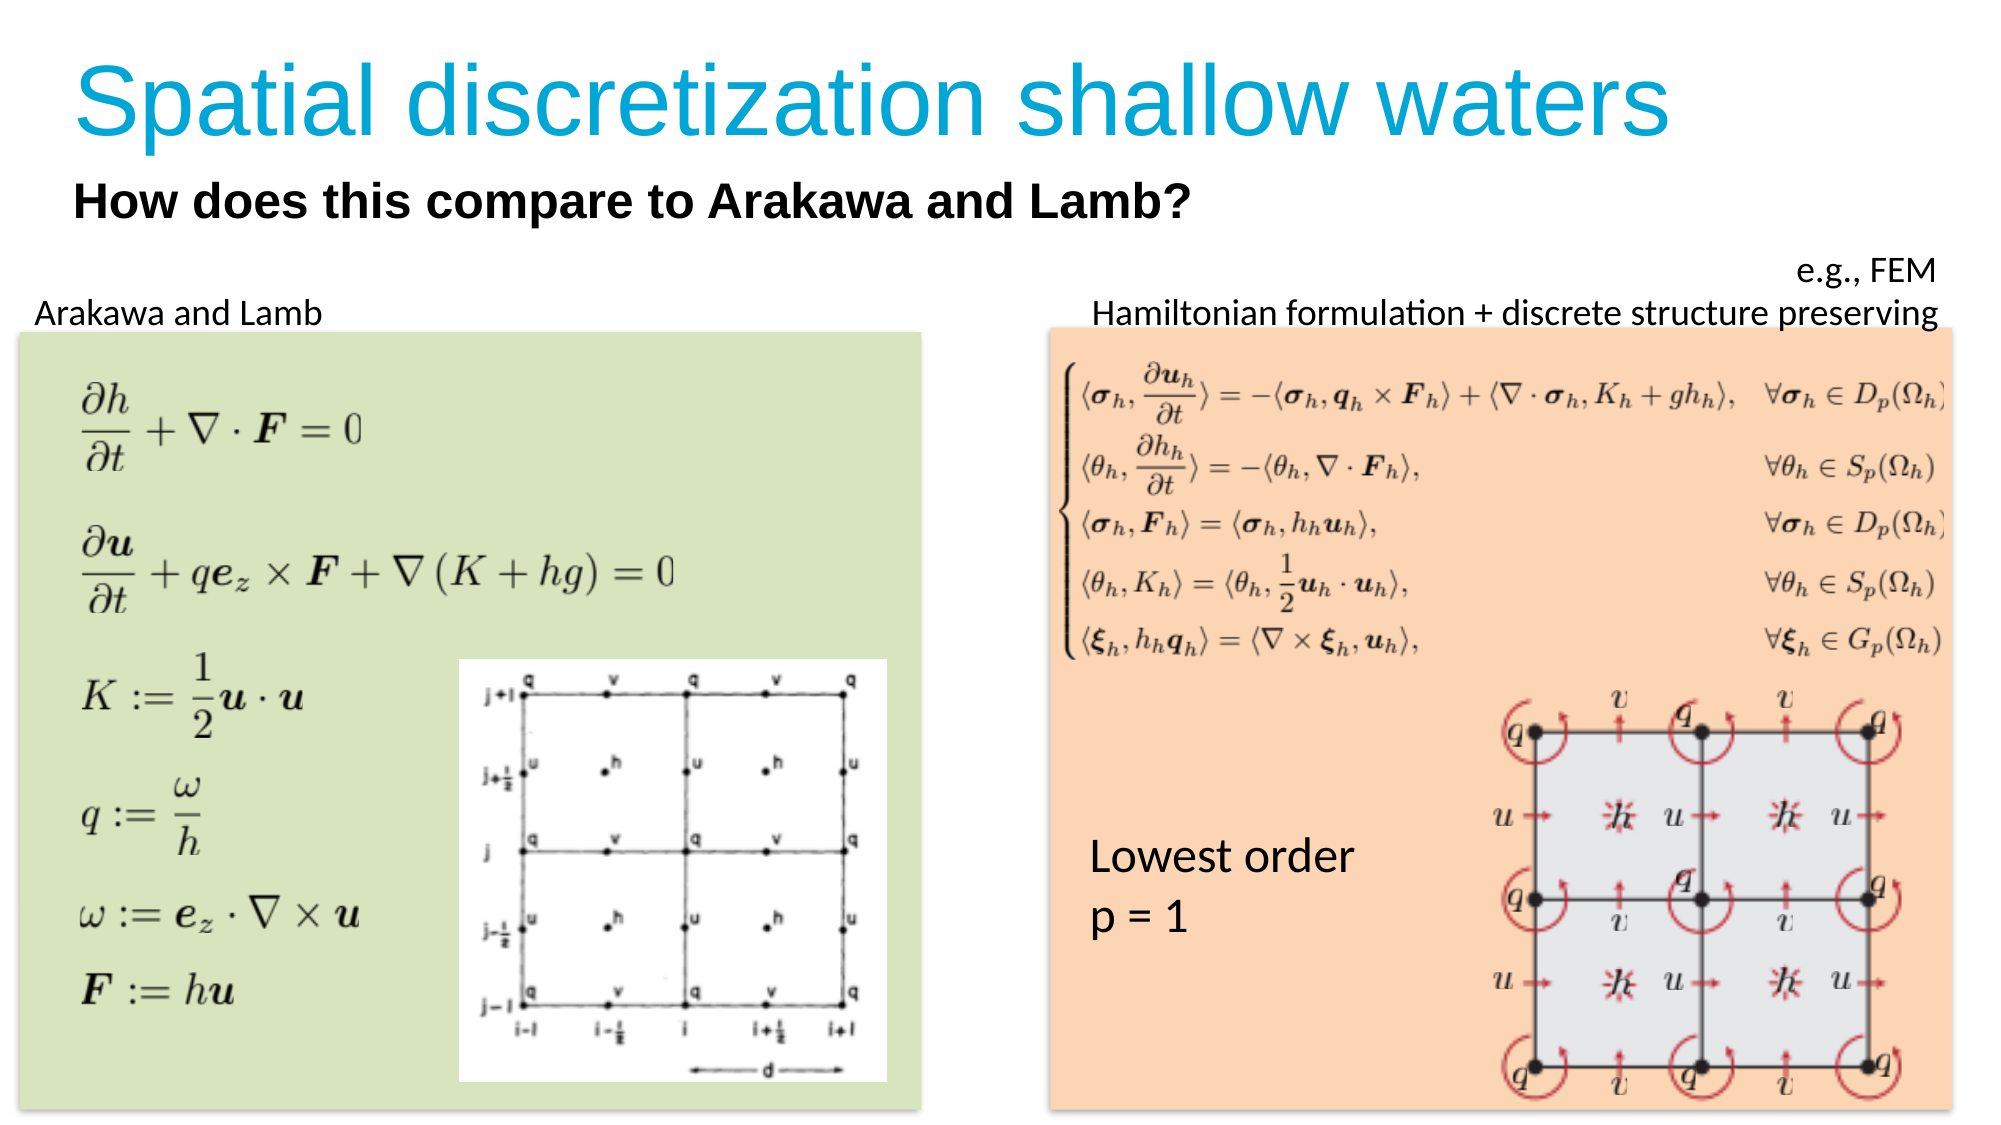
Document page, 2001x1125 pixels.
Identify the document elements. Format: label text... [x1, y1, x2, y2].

text_box Arakawa and Lamb [19, 280, 543, 341]
picture [81, 652, 303, 738]
text_box Lowest order p = 1 [1074, 814, 1389, 950]
picture [1058, 360, 1945, 660]
text_box How does this compare to Arakawa and Lamb? [58, 161, 2000, 237]
picture [459, 658, 887, 1083]
picture [81, 382, 361, 471]
picture [79, 894, 360, 933]
text_box Hamiltonian formulation + discrete structure preserving [1015, 280, 1955, 341]
picture [81, 777, 201, 855]
picture [81, 972, 234, 1005]
picture [81, 525, 674, 614]
text_box [1050, 341, 1953, 1110]
picture [1475, 683, 1919, 1125]
text_box [19, 331, 922, 1110]
title Spatial discretization shallow waters [58, 17, 1939, 161]
text_box e.g., FEM [1013, 237, 1953, 298]
